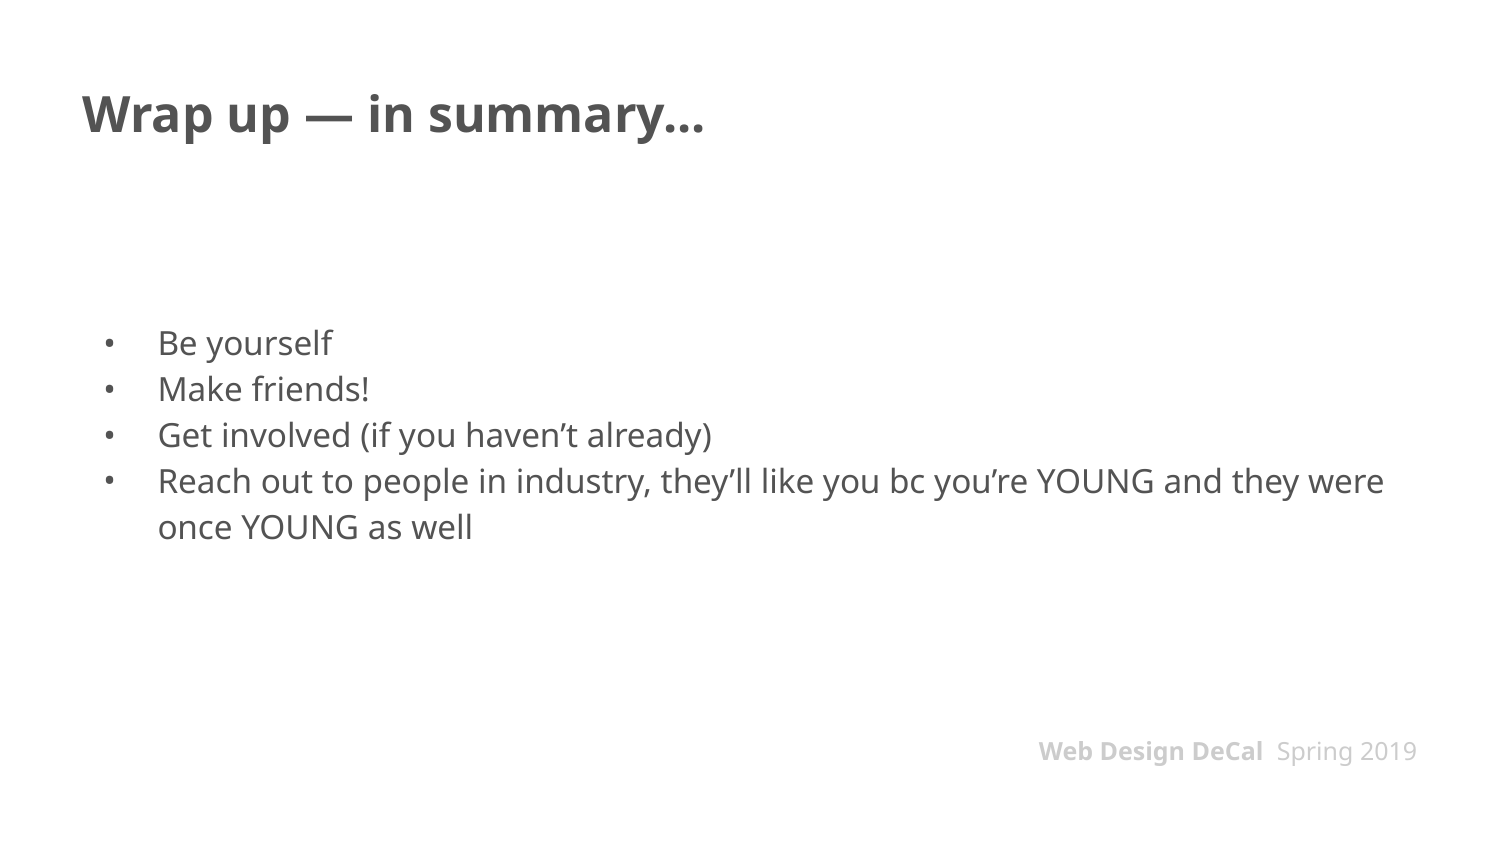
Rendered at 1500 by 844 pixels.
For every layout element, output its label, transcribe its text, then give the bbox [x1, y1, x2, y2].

title Wrap up — in summary... [82, 75, 1418, 150]
list Be yourself Make friends! Get involved (if you haven’t already) Reach out to people in industry, they’ll like you bc you’re YOUNG and they were once YOUNG as well [82, 168, 1418, 694]
